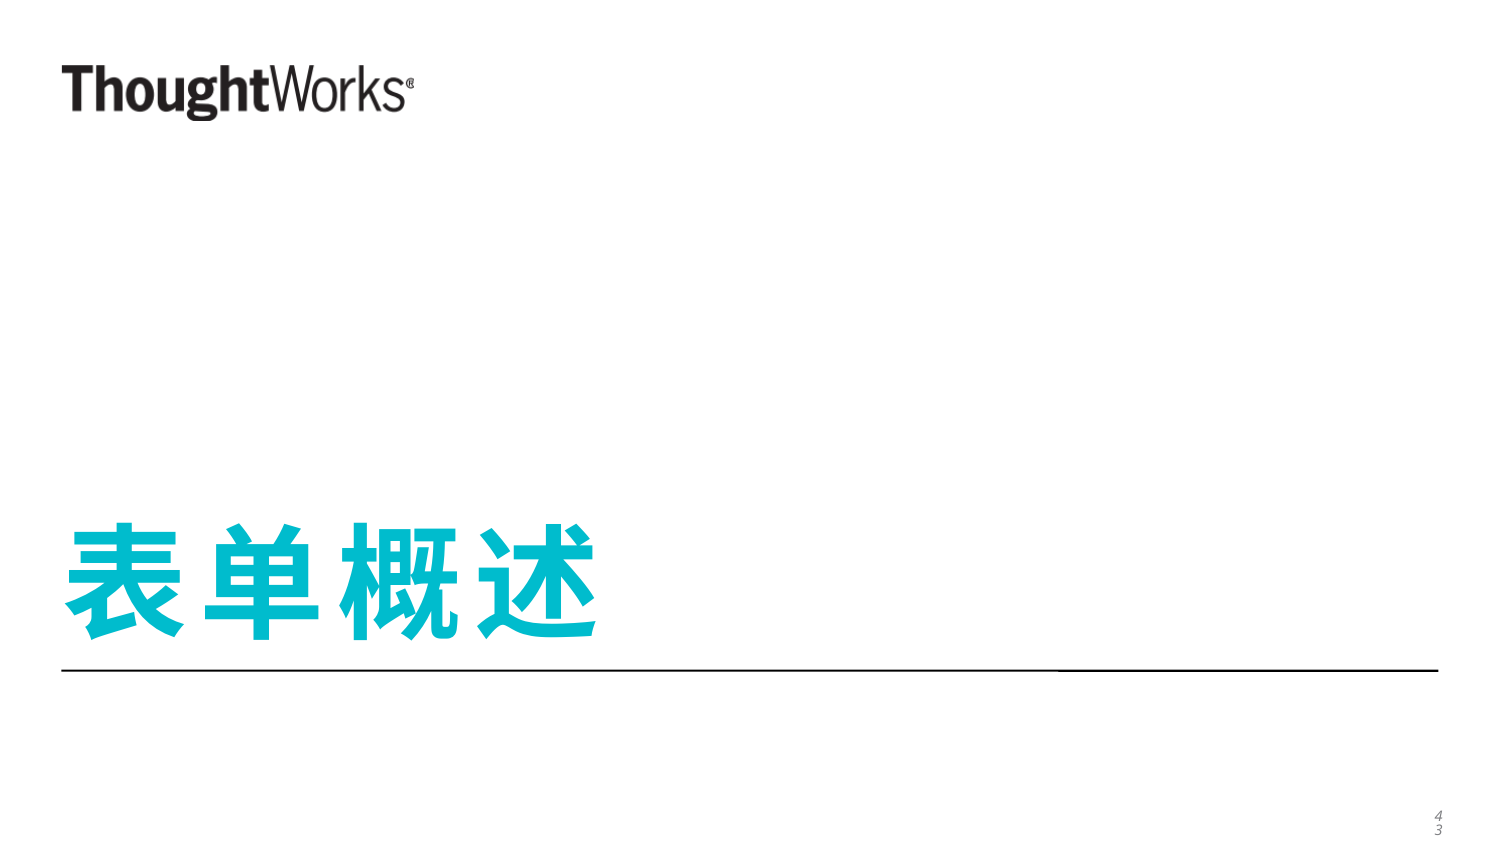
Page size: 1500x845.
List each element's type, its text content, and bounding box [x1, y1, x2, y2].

title 表单概述 [62, 165, 1438, 655]
slide_number 43 [1425, 801, 1457, 827]
